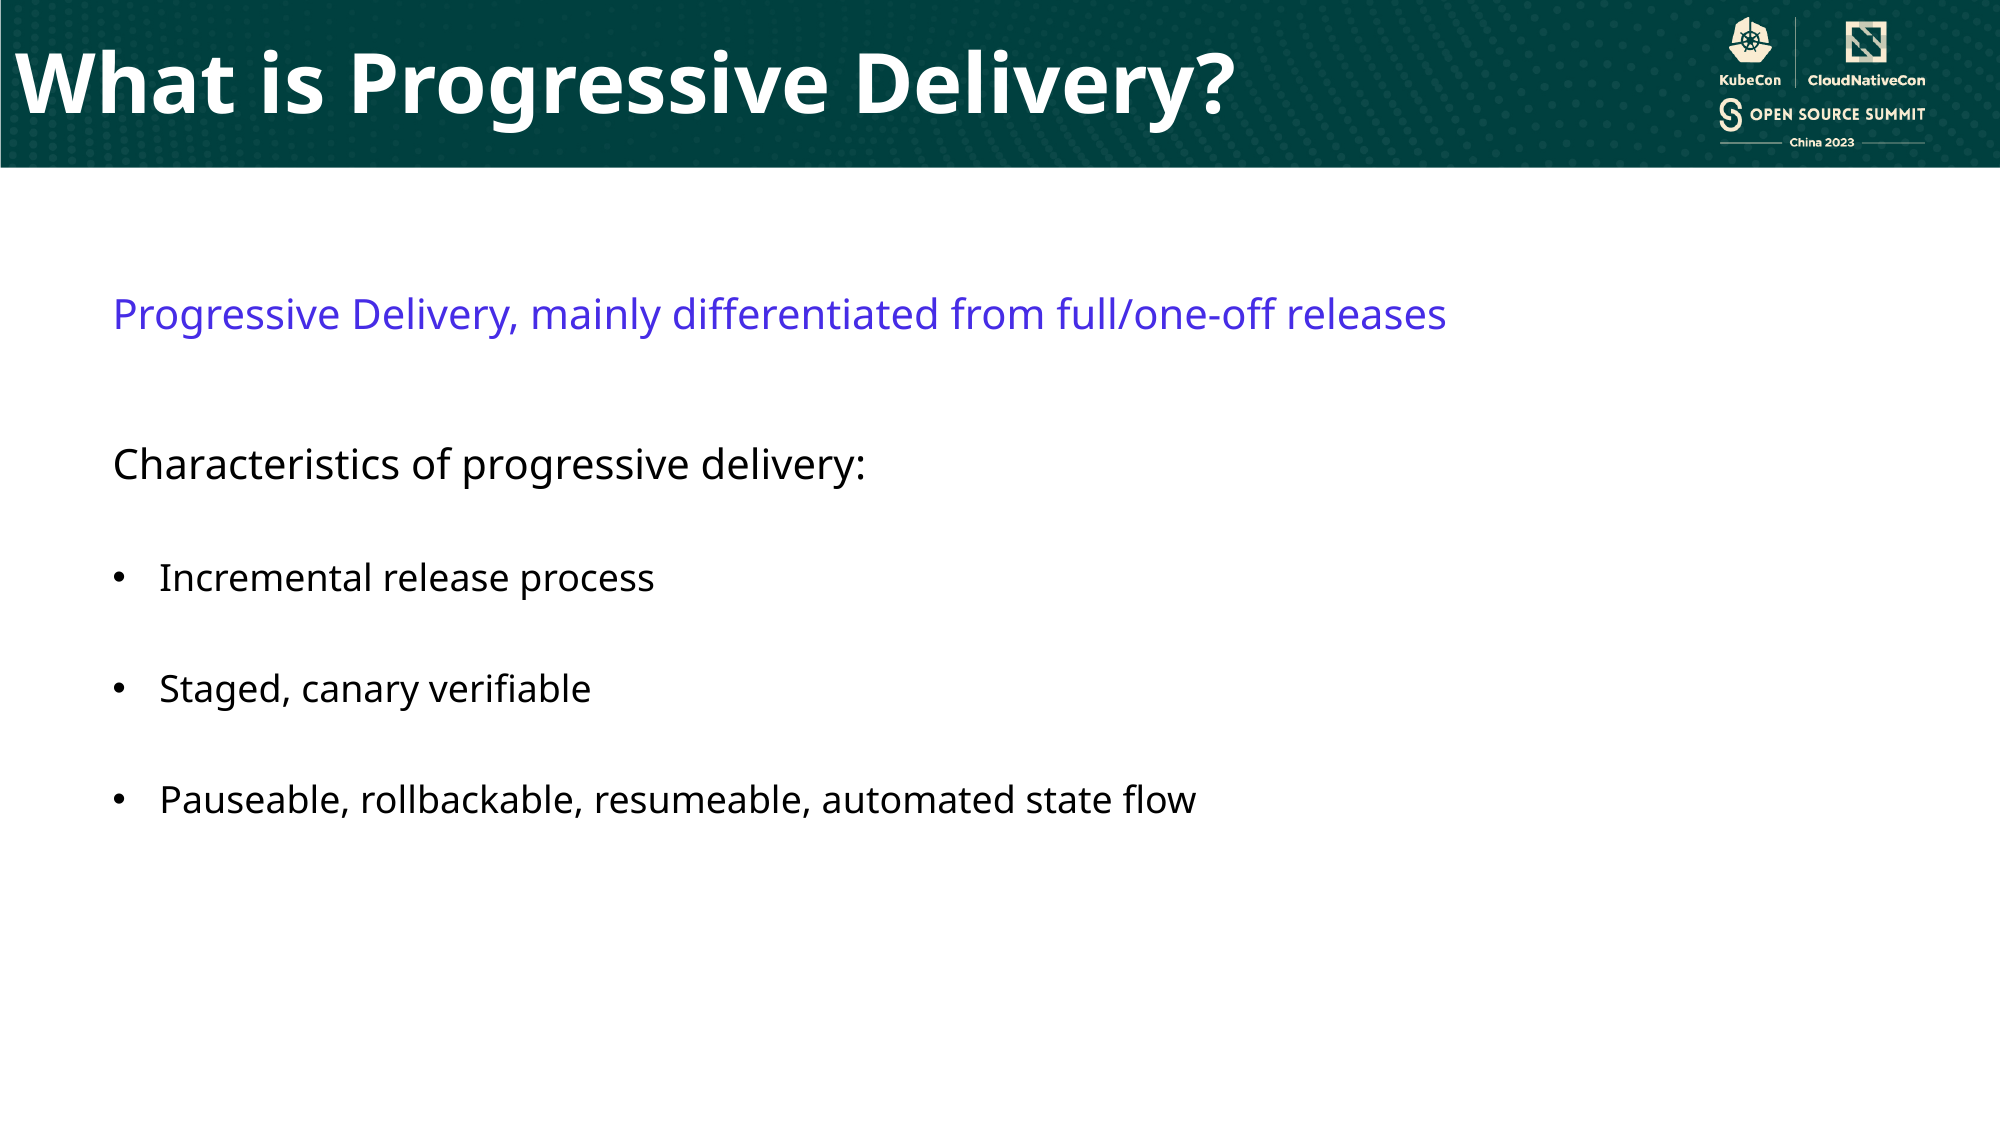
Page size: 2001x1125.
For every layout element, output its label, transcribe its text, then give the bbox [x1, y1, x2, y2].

text_box What is Progressive Delivery? [0, 0, 1726, 196]
picture [0, 0, 2000, 1125]
text_box Progressive Delivery, mainly differentiated from full/one-off releases Characteristics of progressive delivery: Incremental release process Staged, canary verifiable Pauseable, rollbackable, resumeable, automated state flow [97, 195, 1878, 969]
